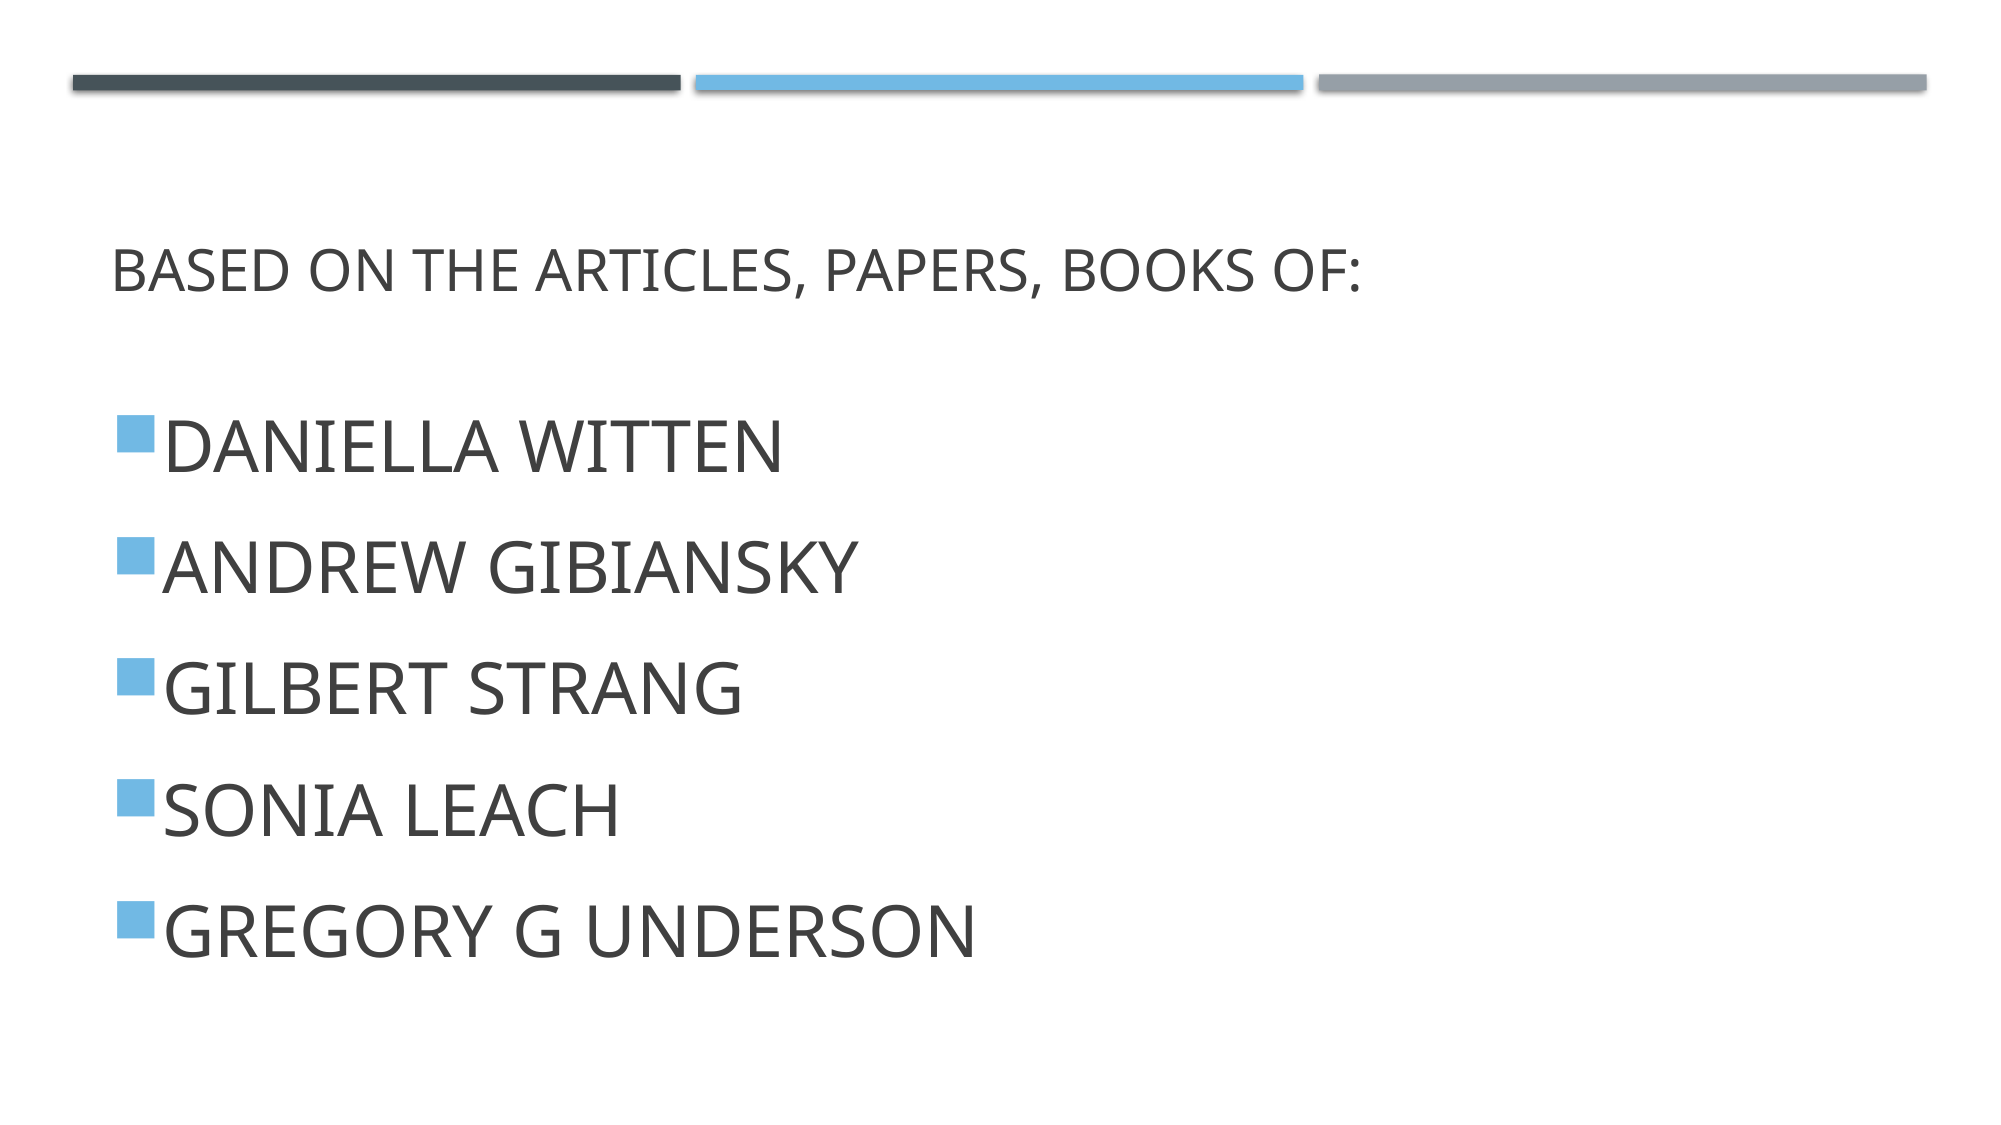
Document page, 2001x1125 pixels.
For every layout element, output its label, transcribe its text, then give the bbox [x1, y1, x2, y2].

list DANIELLA WITTEN ANDREW GIBIANSKY GILBERT STRANG SONIA LEACH GREGORY G UNDERSON [95, 383, 1905, 981]
title based on the articles, papers, books of: [95, 115, 1905, 311]
